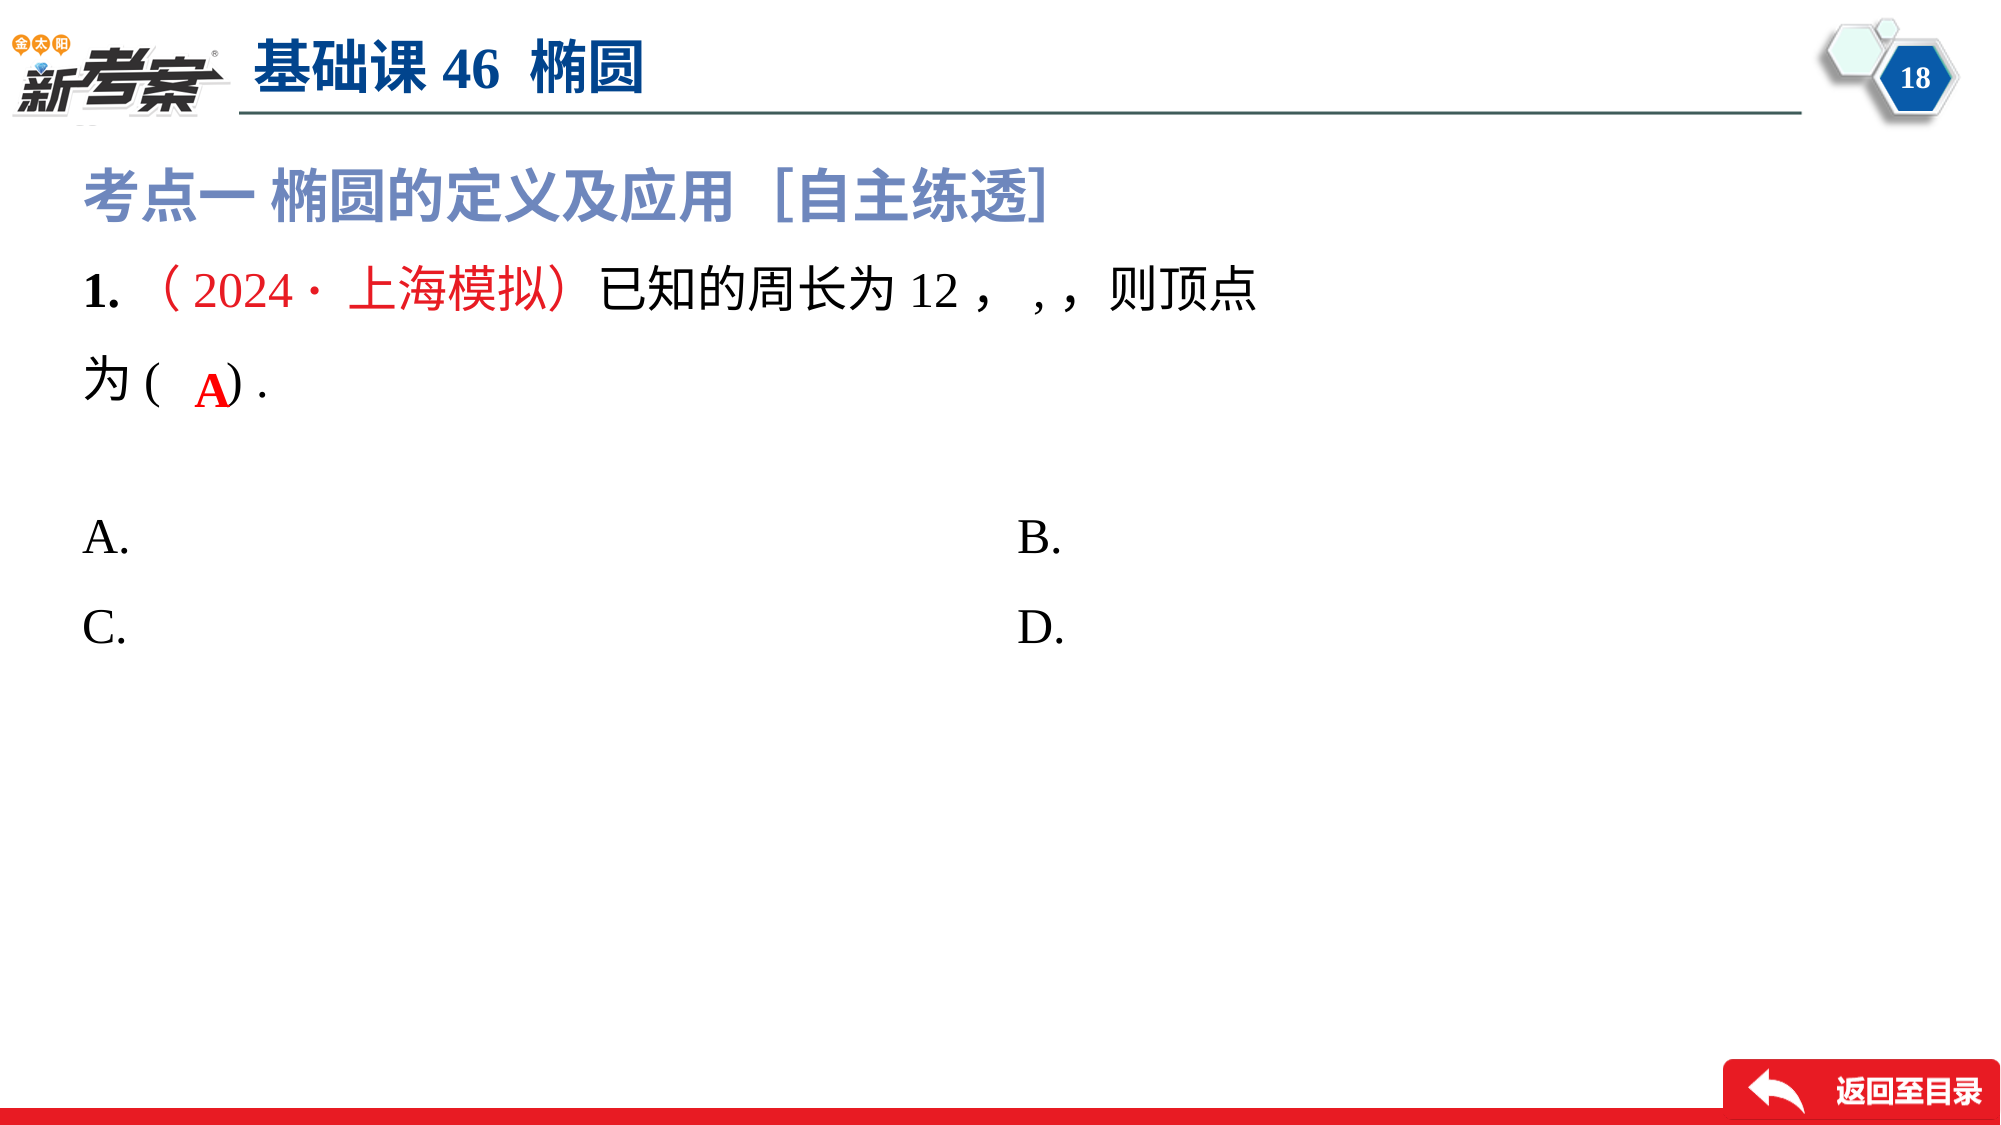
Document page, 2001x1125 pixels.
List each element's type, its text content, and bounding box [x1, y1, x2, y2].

picture [0, 0, 2001, 1125]
text_box 考点一 椭圆的定义及应用［自主练透］ [82, 123, 1917, 288]
text_box A [176, 329, 249, 409]
